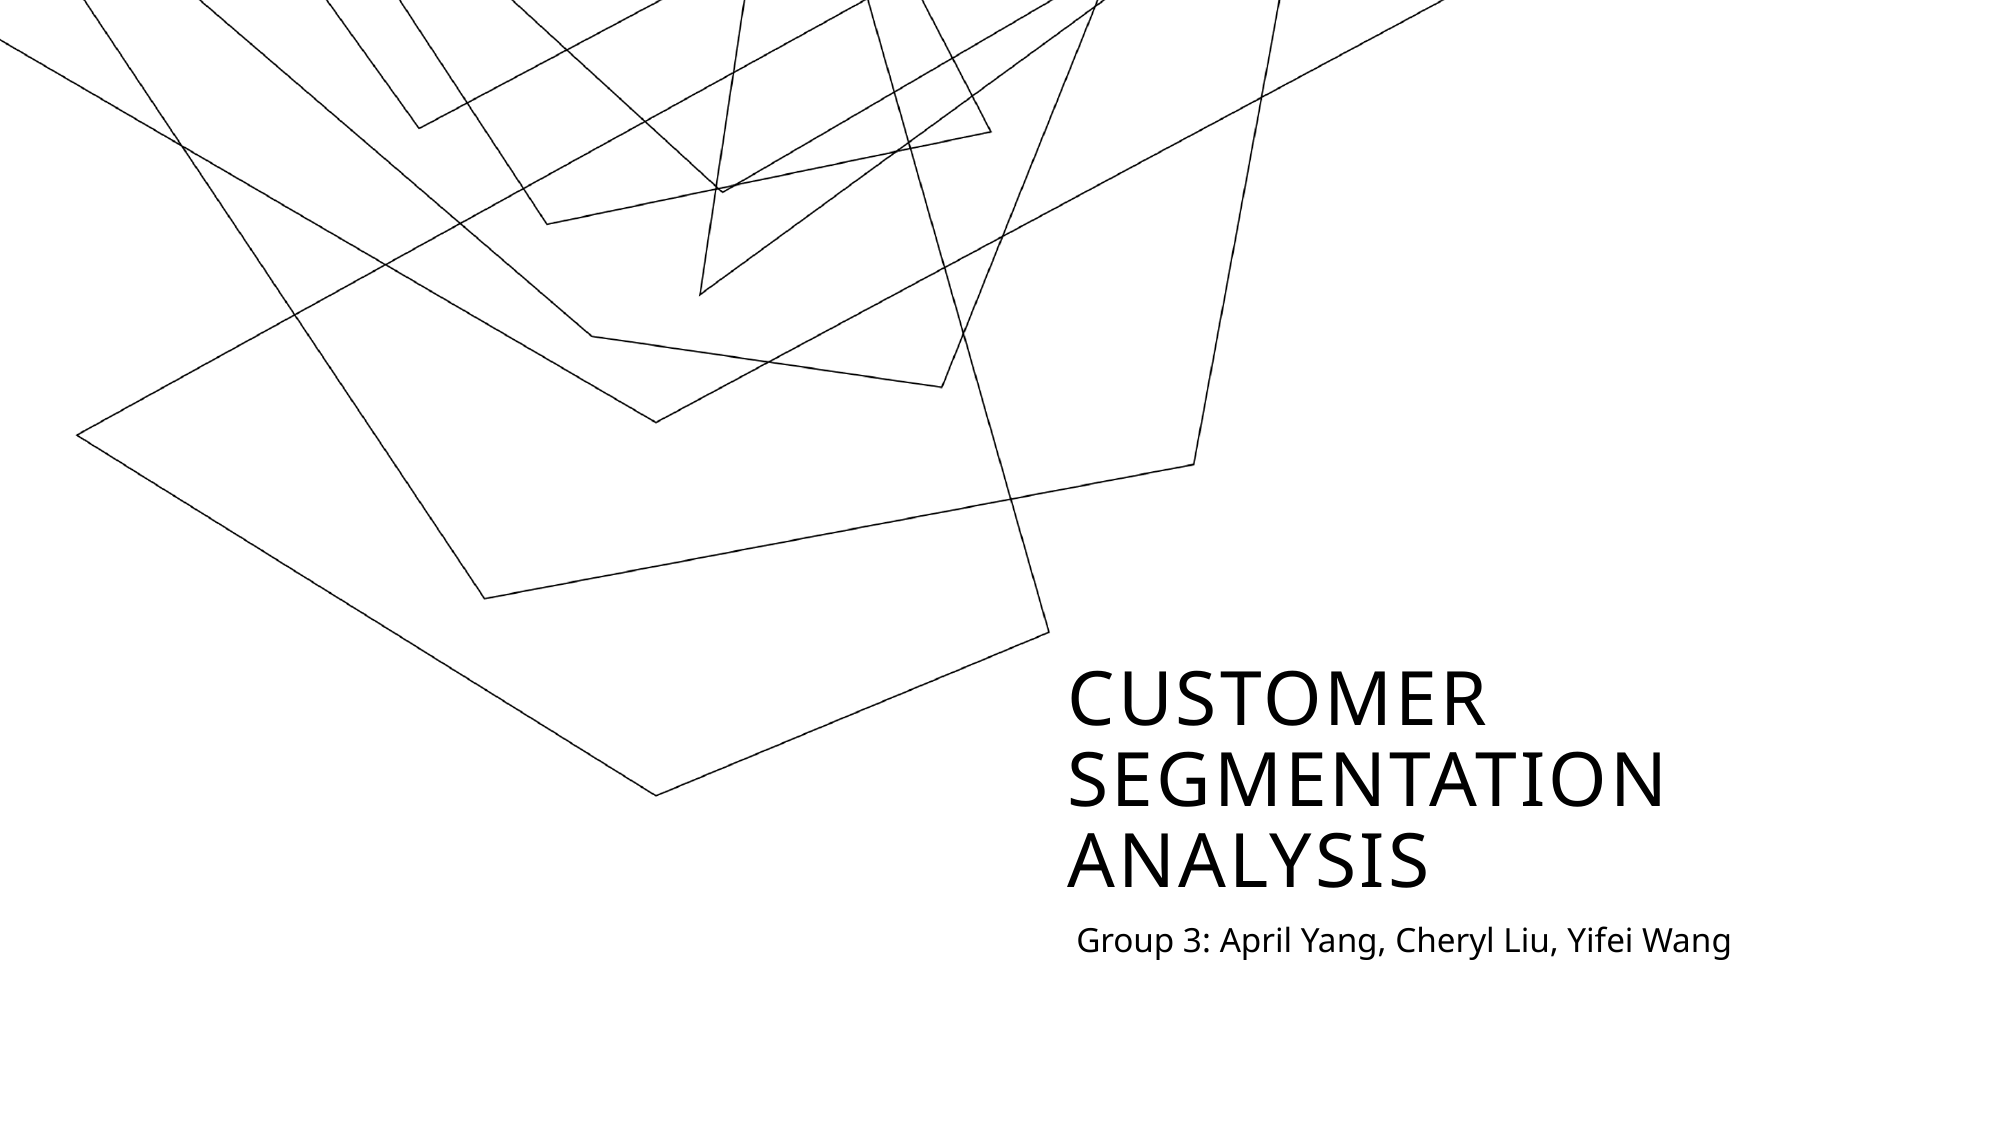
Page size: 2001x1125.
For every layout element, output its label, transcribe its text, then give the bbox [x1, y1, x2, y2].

subtitle Group 3: April Yang, Cheryl Liu, Yifei Wang [1052, 916, 1864, 982]
title Customer Segmentation Analysis [1052, 727, 1864, 912]
picture [0, 0, 1557, 830]
